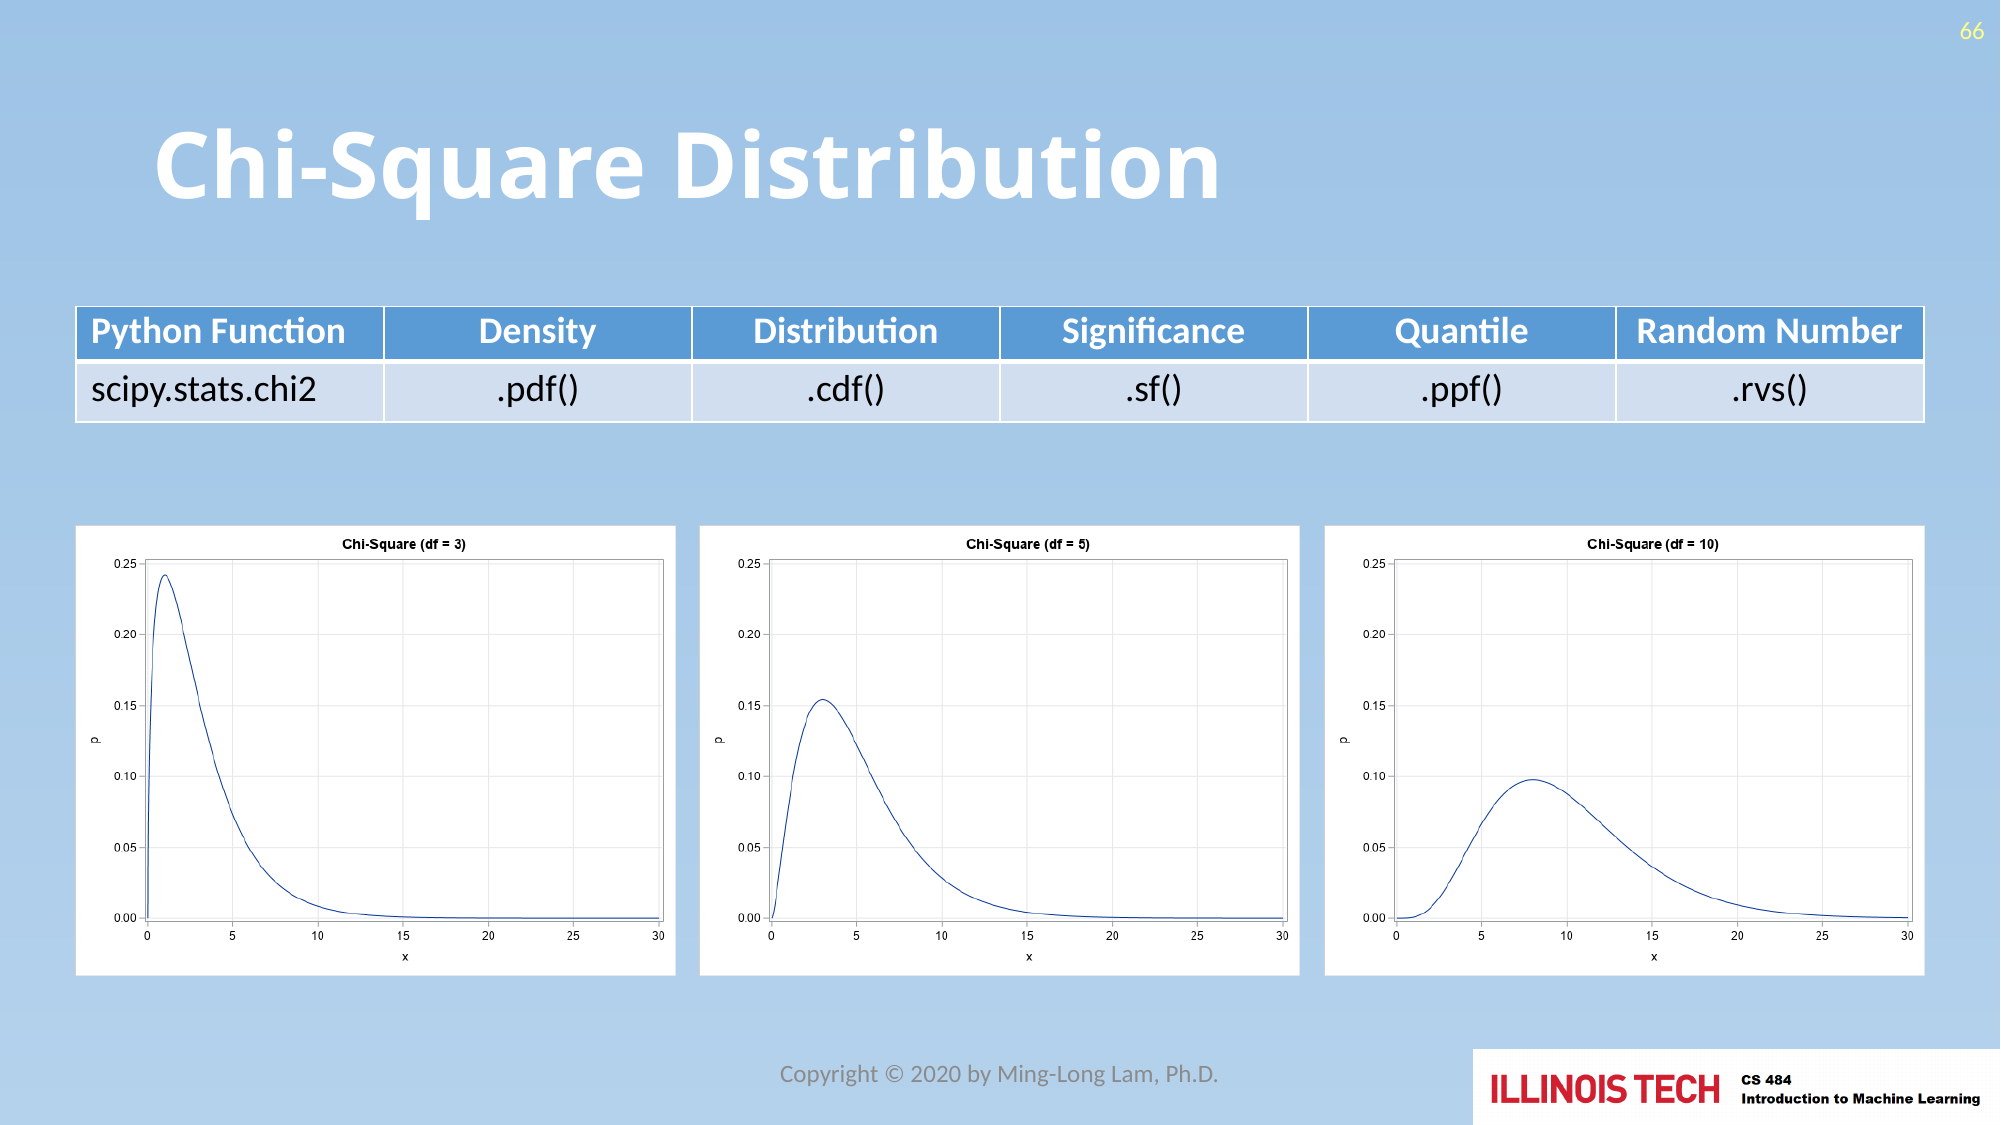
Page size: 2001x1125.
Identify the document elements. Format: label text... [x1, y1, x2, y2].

table_cell .cdf() [693, 364, 999, 421]
table_header Distribution [693, 307, 999, 359]
footer Copyright © 2020 by Ming-Long Lam, Ph.D. [662, 1042, 1338, 1103]
table_cell scipy.stats.chi2 [77, 364, 383, 421]
title Chi-Square Distribution [137, 59, 1863, 278]
table_header Python Function [77, 307, 383, 359]
table_header Quantile [1309, 307, 1615, 359]
table_cell .pdf() [385, 364, 691, 421]
picture [75, 525, 676, 976]
table_header Random Number [1617, 307, 1923, 359]
table_cell .rvs() [1617, 364, 1923, 421]
picture [1323, 525, 1925, 976]
picture [699, 525, 1300, 976]
slide_number 66 [1550, 0, 2000, 60]
table_cell .ppf() [1309, 364, 1615, 421]
table_header Significance [1001, 307, 1307, 359]
table_cell .sf() [1001, 364, 1307, 421]
picture [1473, 1049, 2000, 1125]
table_header Density [385, 307, 691, 359]
